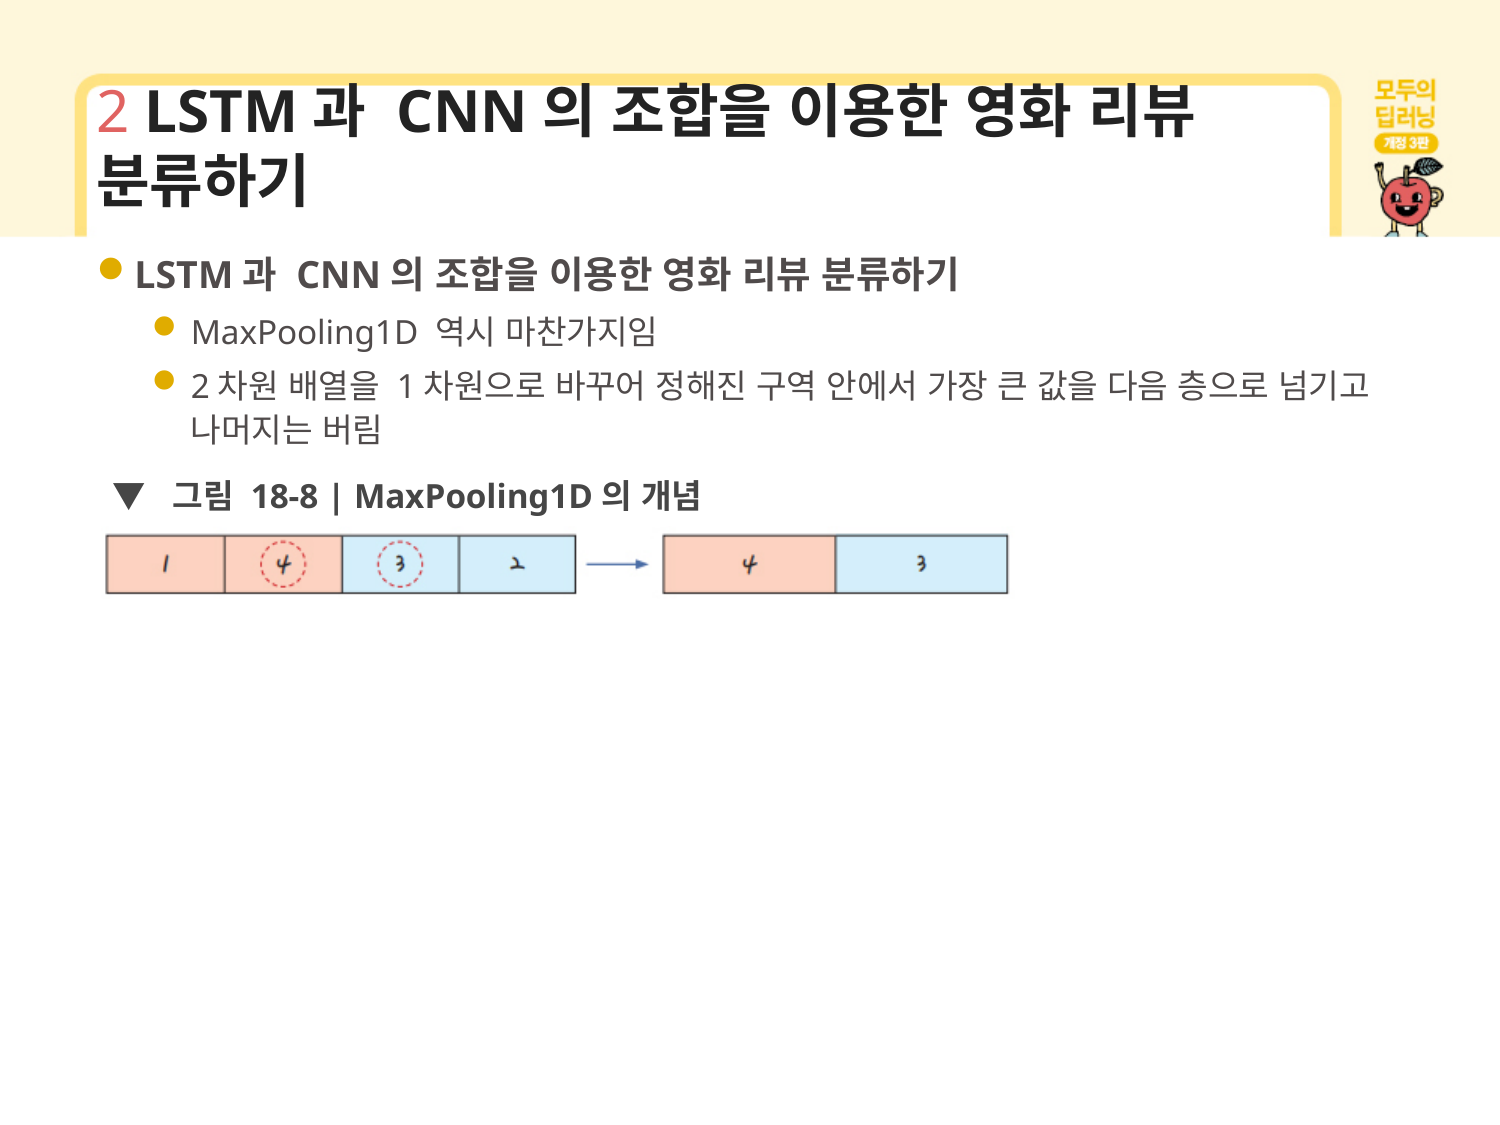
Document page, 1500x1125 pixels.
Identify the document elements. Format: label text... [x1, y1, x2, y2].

text_box ▼ 그림 18-8 | MaxPooling1D의 개념 [97, 467, 1424, 534]
list LSTM과 CNN의 조합을 이용한 영화 리뷰 분류하기 MaxPooling1D 역시 마찬가지임 2차원 배열을 1차원으로 바꾸어 정해진 구역 안에서 가장 큰 값을 다음 층으로 넘기고 나머지는 버림 [81, 239, 1412, 1054]
picture [0, 0, 1500, 1125]
title 2 LSTM과 CNN의 조합을 이용한 영화 리뷰 분류하기 [81, 90, 1412, 222]
